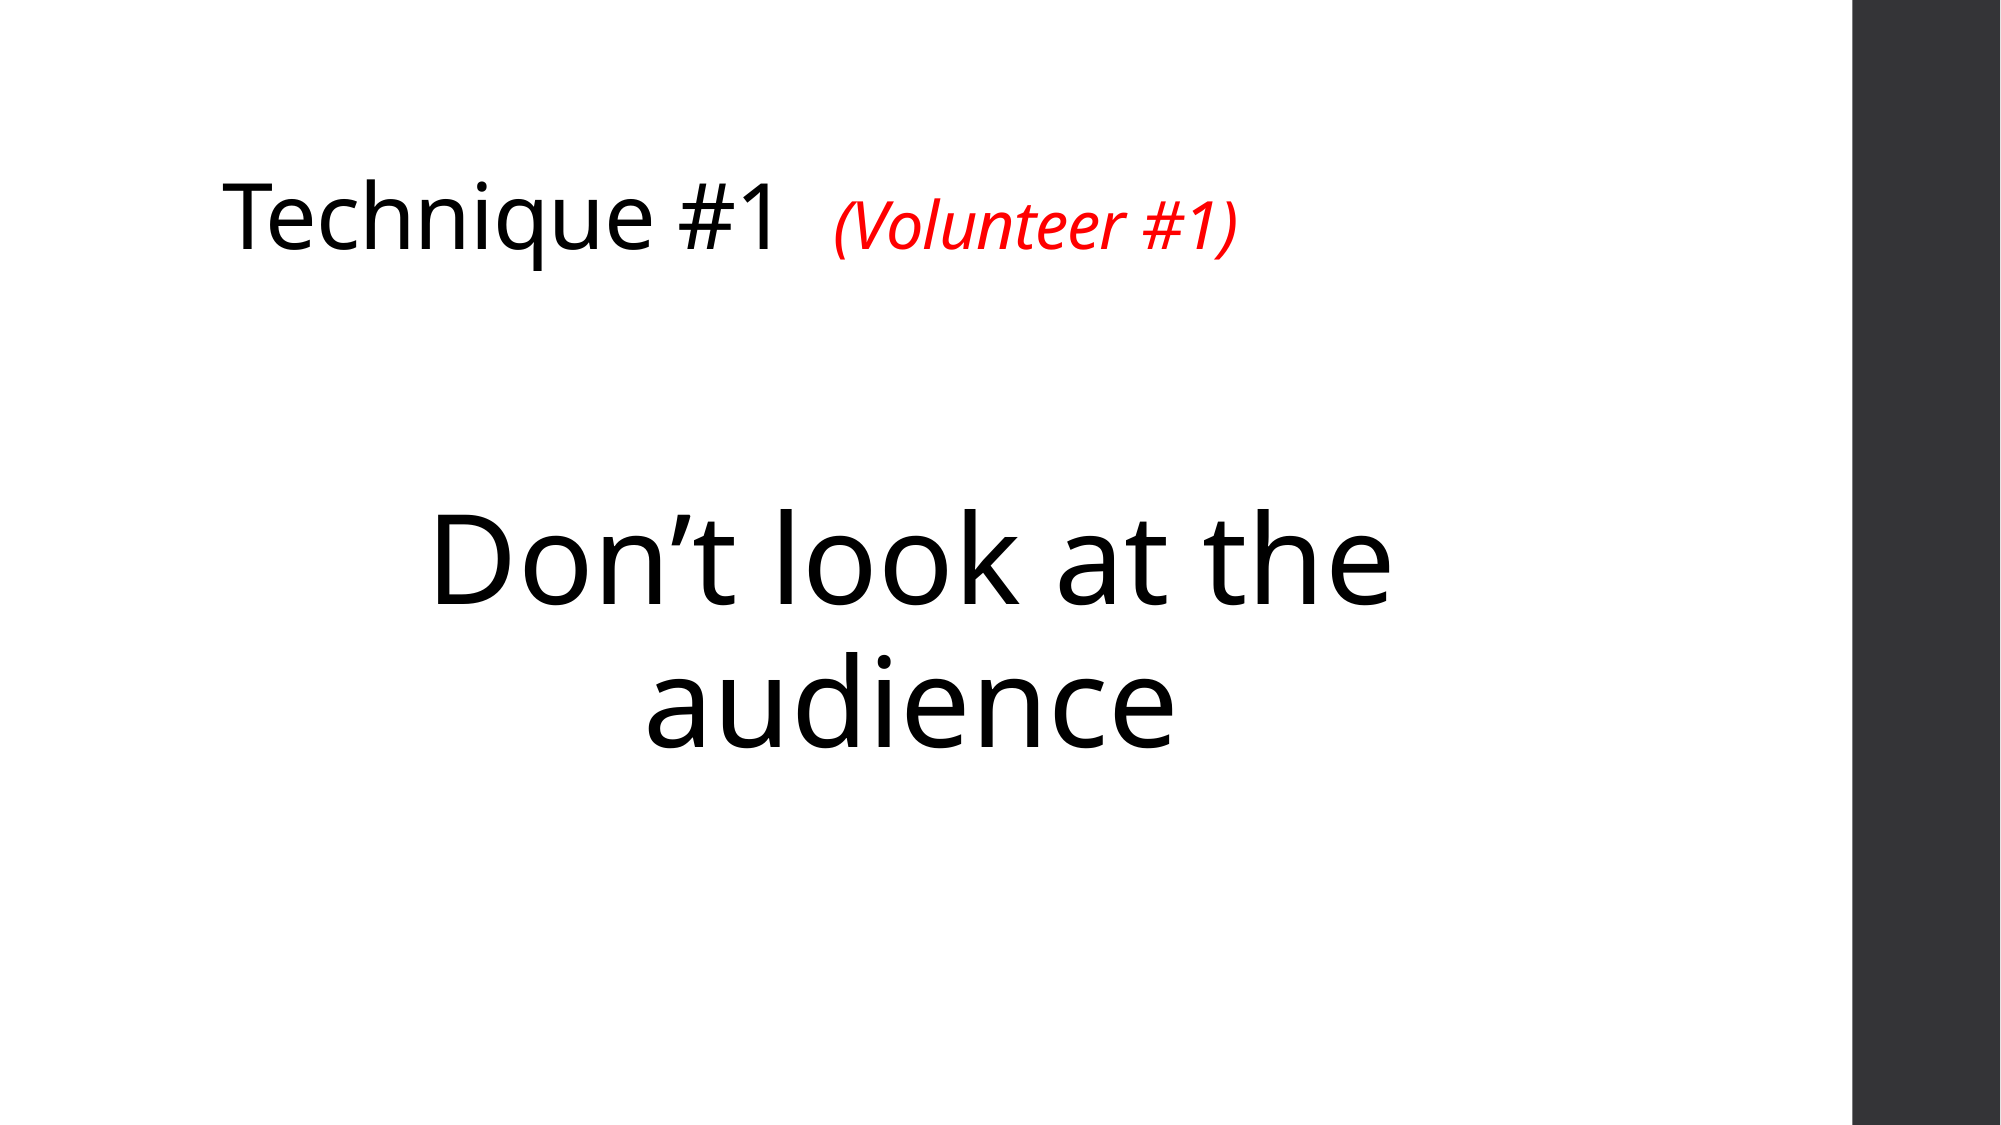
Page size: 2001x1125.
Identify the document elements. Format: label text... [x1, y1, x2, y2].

list Don’t look at the audience [206, 299, 1617, 1014]
title Technique #1 (Volunteer #1) [206, 60, 1797, 278]
